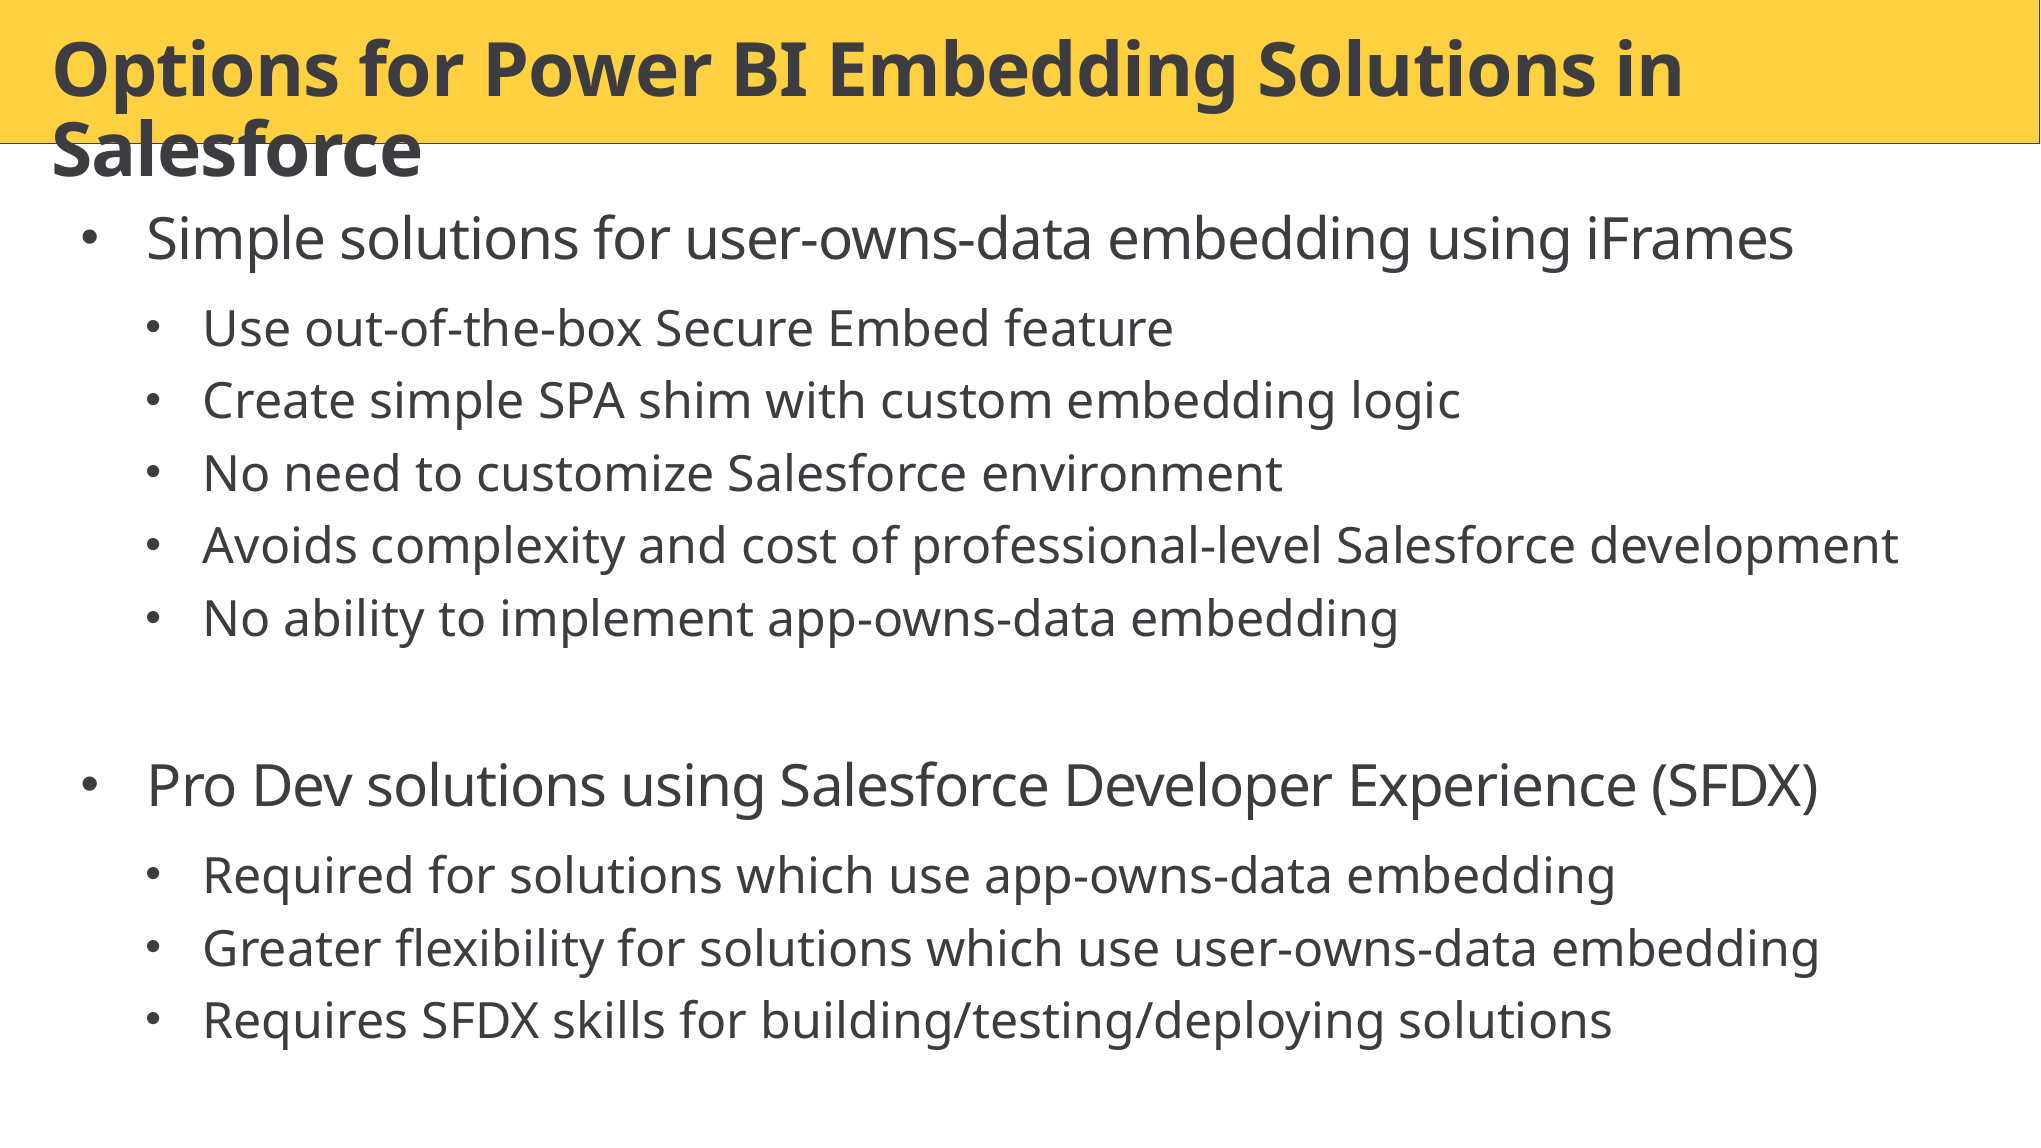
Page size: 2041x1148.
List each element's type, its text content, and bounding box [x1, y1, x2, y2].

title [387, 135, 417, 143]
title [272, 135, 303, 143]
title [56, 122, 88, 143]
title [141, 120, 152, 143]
list Simple solutions for user-owns-data embedding using iFrames Use out-of-the-box Secure Embed feature Create simple SPA shim with custom embedding logic No need to customize Salesforce environment Avoids complexity and cost of professional-level Salesforce development No ability to implement app-owns-data embedding Pro Dev solutions using Salesforce Developer Experience (SFDX) Required for solutions which use app-owns-data embedding Greater flexibility for solutions which use user-owns-data embedding Requires SFDX skills for building/testing/deploying solutions [80, 201, 1988, 1148]
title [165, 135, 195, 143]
title Options for Power BI Embedding Solutions in Salesforce [51, 31, 1988, 113]
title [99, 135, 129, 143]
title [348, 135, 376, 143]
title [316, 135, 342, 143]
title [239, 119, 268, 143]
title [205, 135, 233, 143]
